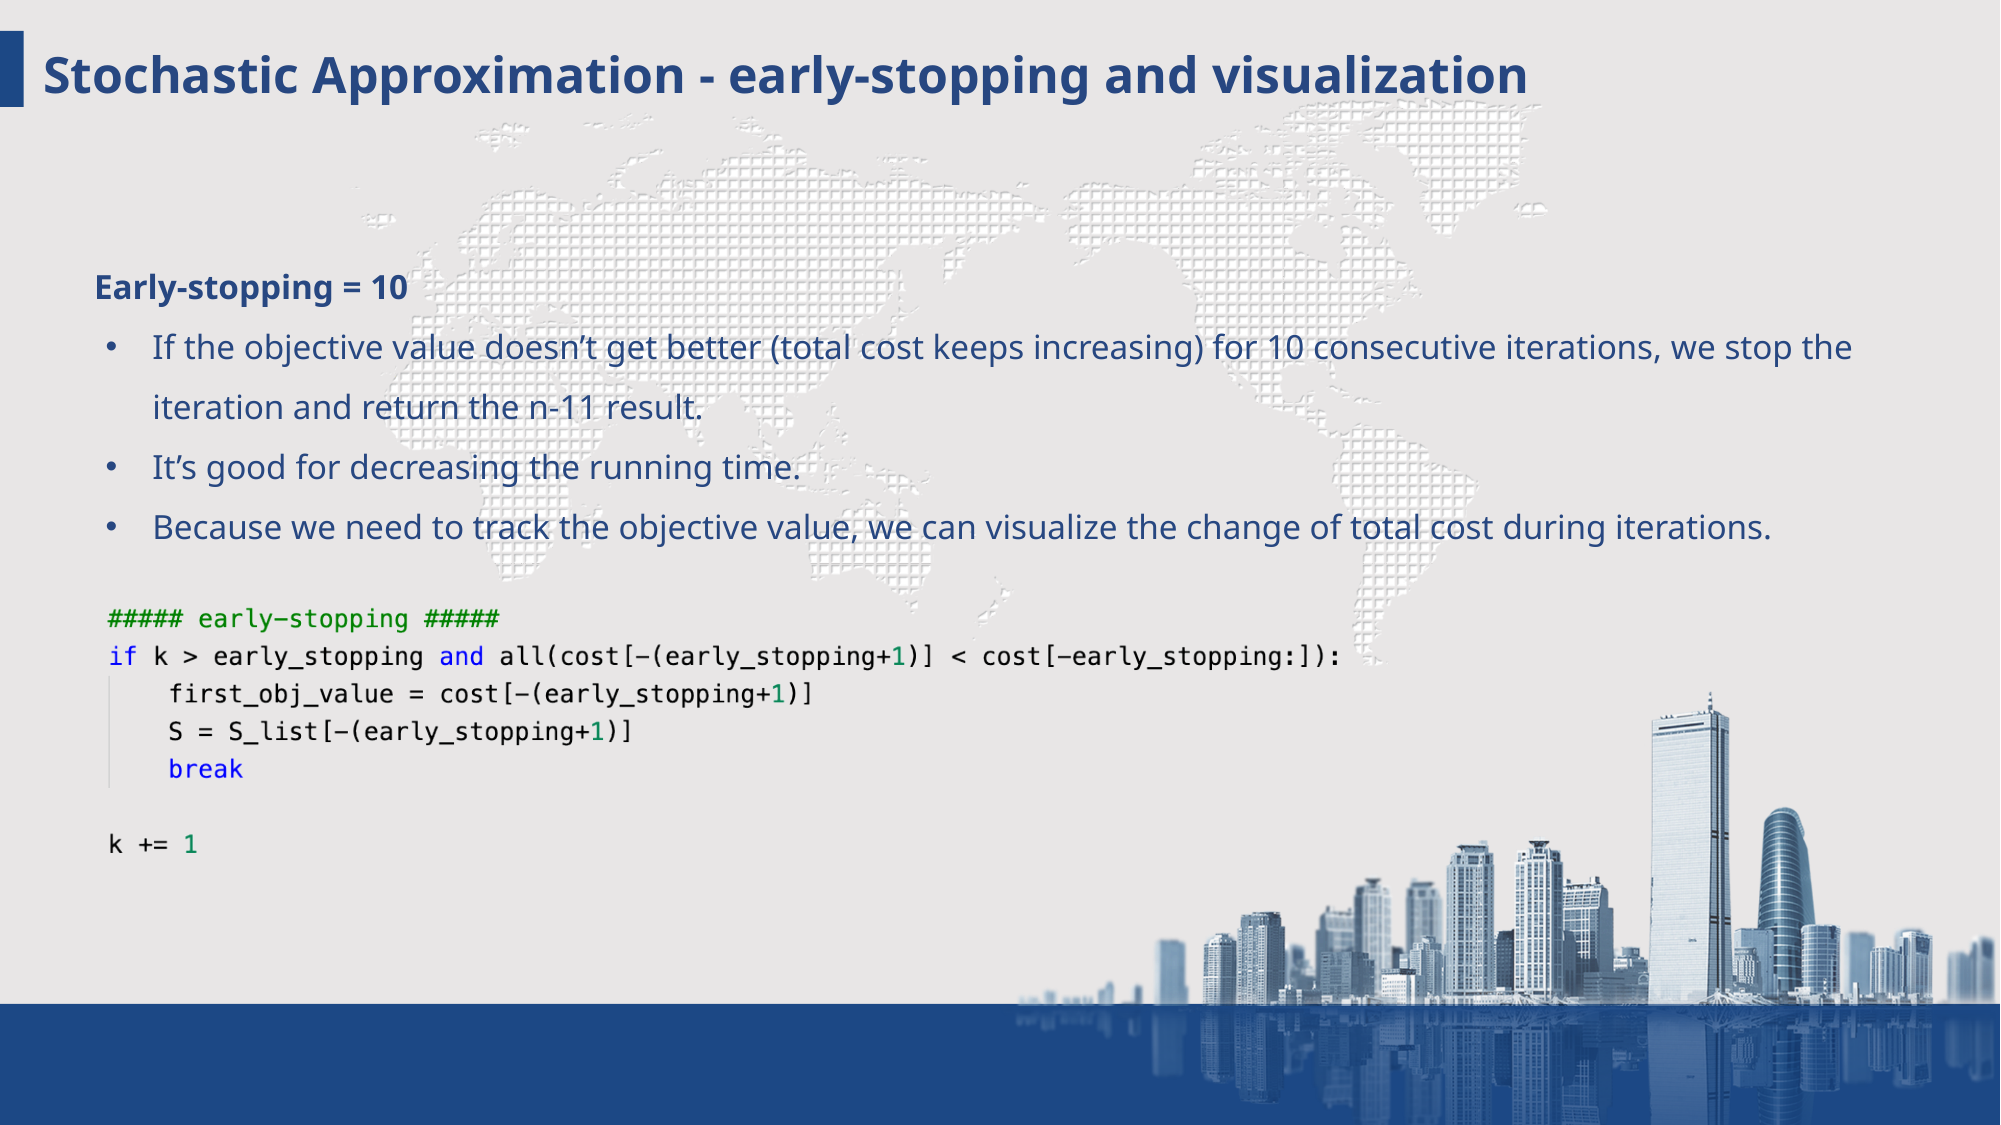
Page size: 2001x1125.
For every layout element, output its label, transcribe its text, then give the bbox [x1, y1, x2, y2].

text_box [0, 1003, 916, 1125]
text_box Stochastic Approximation - early-stopping and visualization [28, 36, 1657, 111]
picture [78, 82, 1572, 876]
text_box Early-stopping = 10 If the objective value doesn’t get better (total cost keeps increasing) for 10 consecutive iterations, we stop the iteration and return the n-11 result. It’s good for decreasing the running time. Because we need to track the objective value, we can visualize the change of total cost during iterations. [79, 239, 338, 554]
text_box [921, 662, 2000, 1125]
text_box Early-stopping = 10 If the objective value doesn’t get better (total cost keeps increasing) for 10 consecutive iterations, we stop the iteration and return the n-11 result. It’s good for decreasing the running time. Because we need to track the objective value, we can visualize the change of total cost during iterations. [1576, 239, 1887, 554]
text_box [0, 30, 24, 107]
